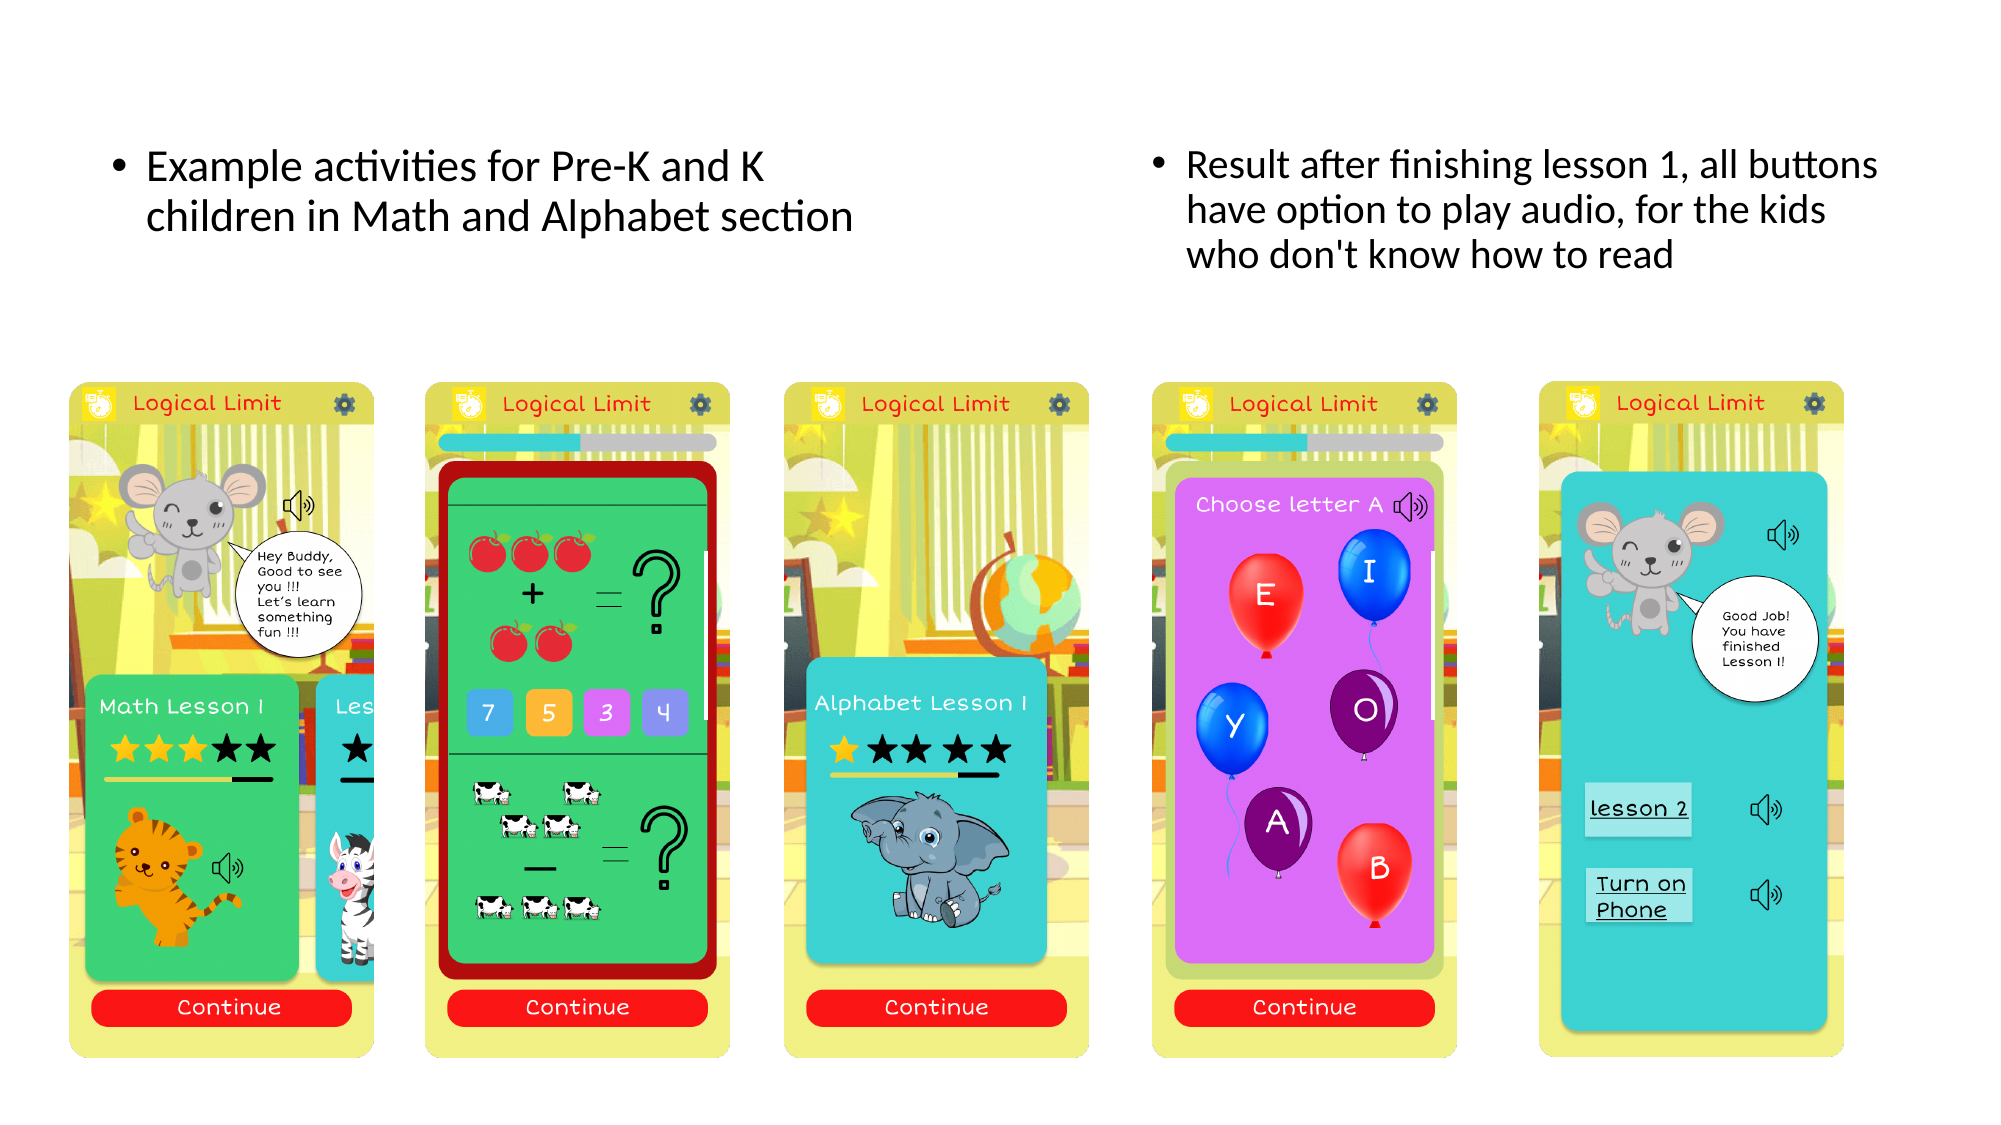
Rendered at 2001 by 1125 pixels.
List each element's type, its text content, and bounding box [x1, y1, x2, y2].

picture [425, 382, 730, 1059]
picture [1539, 381, 1844, 1057]
picture [784, 382, 1089, 1059]
text_box Result after finishing lesson 1, all buttons have option to play audio, for the kids who don't know how to read [1144, 134, 1913, 334]
text_box Example activities for Pre-K and K children in Math and Alphabet section [104, 134, 873, 334]
picture [1152, 382, 1457, 1059]
picture [69, 382, 374, 1059]
